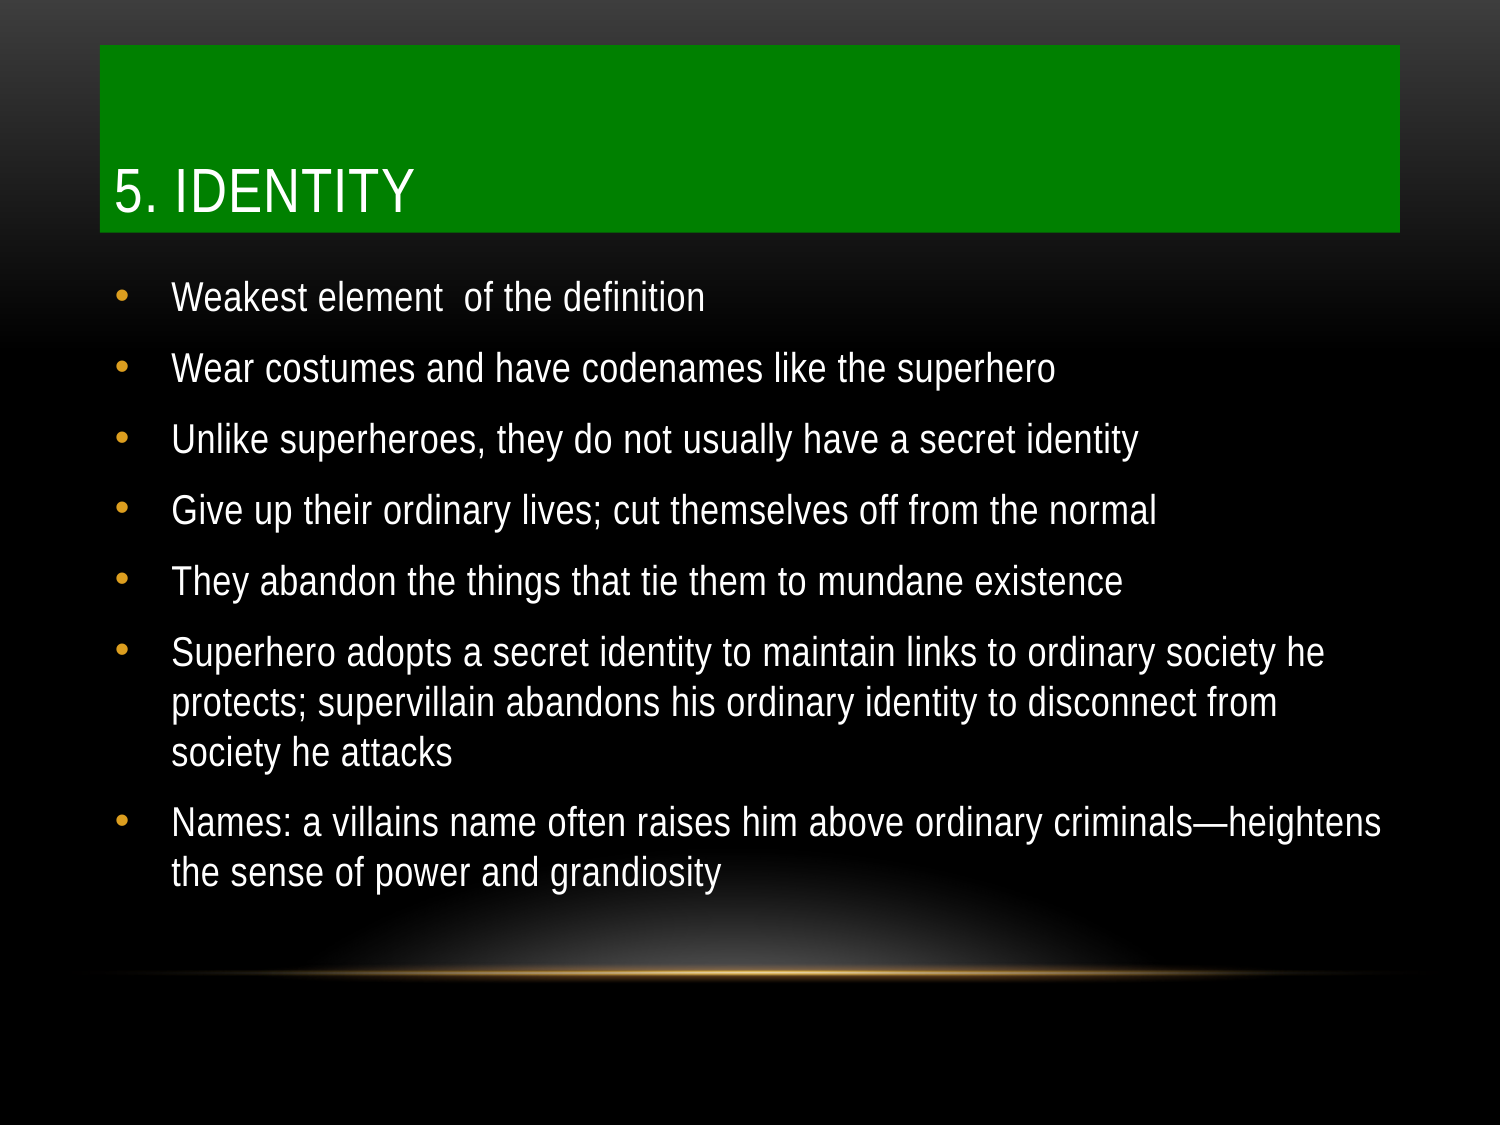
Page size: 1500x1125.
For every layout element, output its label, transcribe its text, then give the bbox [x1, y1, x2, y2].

list Weakest element of the definition Wear costumes and have codenames like the superhero Unlike superheroes, they do not usually have a secret identity Give up their ordinary lives; cut themselves off from the normal They abandon the things that tie them to mundane existence Superhero adopts a secret identity to maintain links to ordinary society he protects; supervillain abandons his ordinary identity to disconnect from society he attacks Names: a villains name often raises him above ordinary criminals—heightens the sense of power and grandiosity [99, 262, 1400, 938]
picture [0, 0, 1500, 1125]
title 5. Identity [99, 45, 1400, 233]
